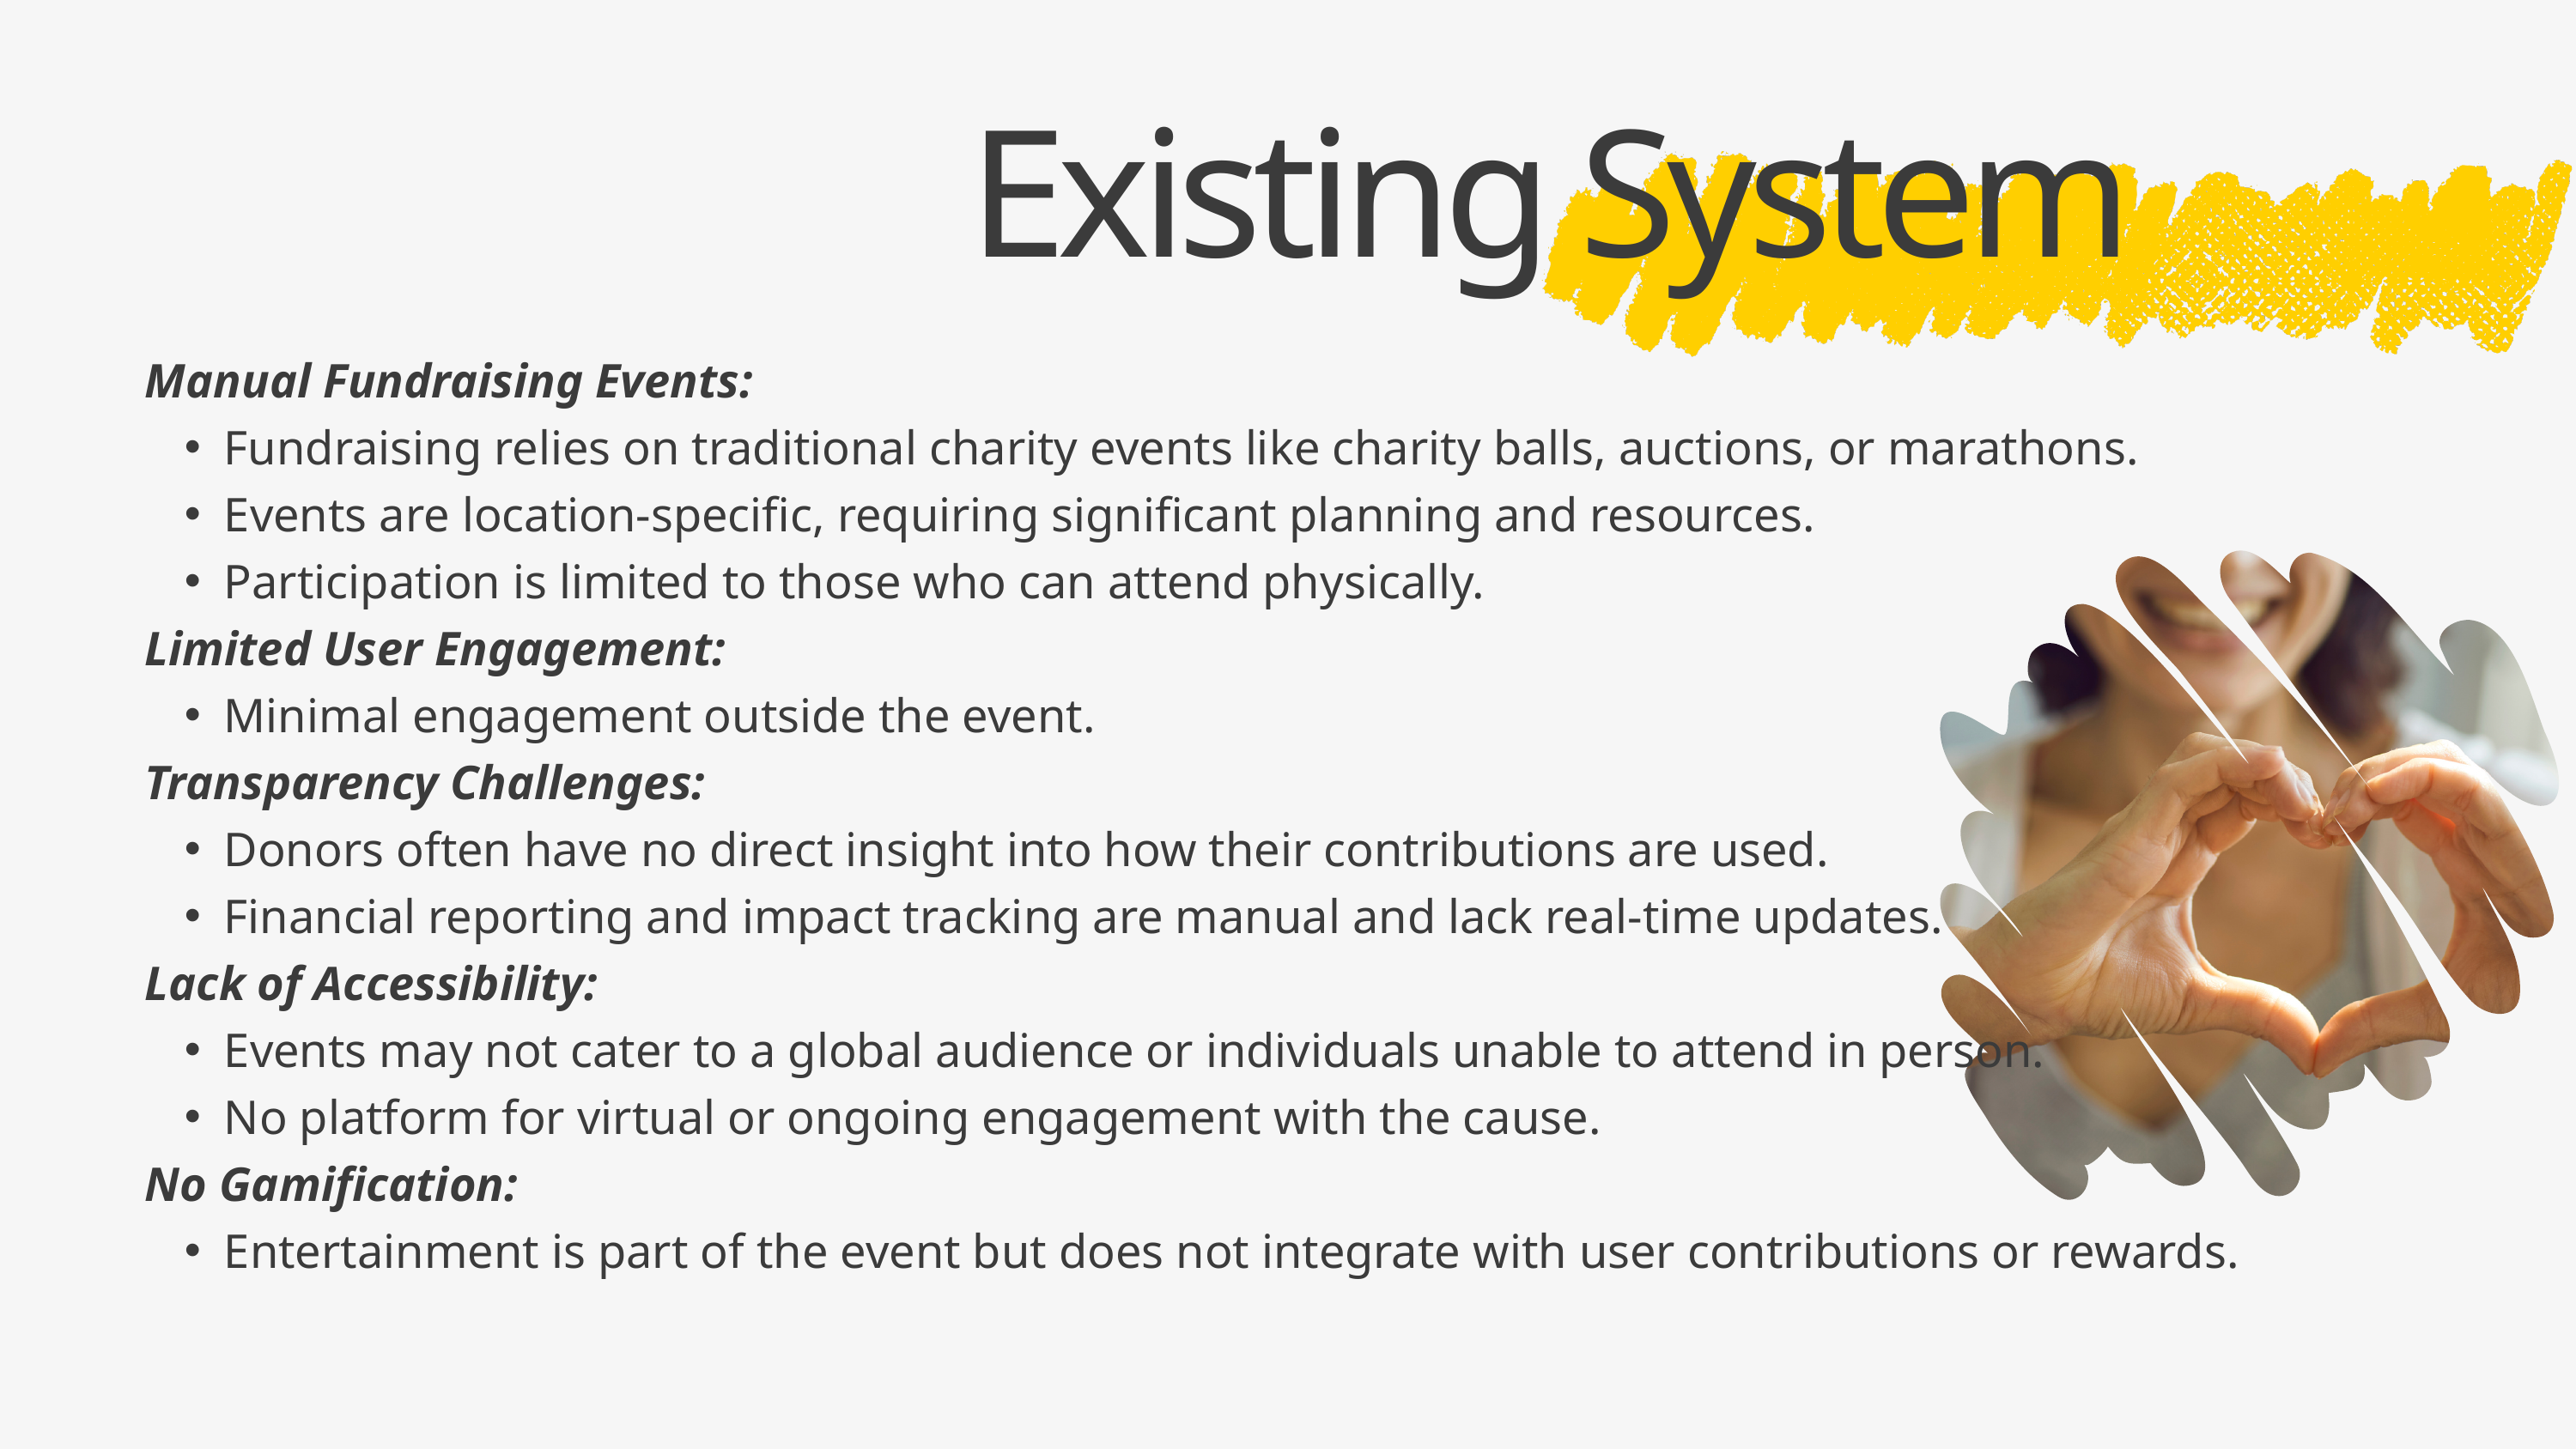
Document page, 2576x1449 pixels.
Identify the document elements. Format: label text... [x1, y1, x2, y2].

text_box Existing System [969, 113, 2307, 293]
text_box Manual Fundraising Events: Fundraising relies on traditional charity events like charity balls, auctions, or marathons. Events are location-specific, requiring significant planning and resources. Participation is limited to those who can attend physically. Limited User Engagement: Minimal engagement outside the event. Transparency Challenges: Donors often have no direct insight into how their contributions are used. Financial reporting and impact tracking are manual and lack real-time updates. Lack of Accessibility: Events may not cater to a global audience or individuals unable to attend in person. No platform for virtual or ongoing engagement with the cause. No Gamification: Entertainment is part of the event but does not integrate with user contributions or rewards. [144, 340, 2381, 1345]
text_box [1925, 528, 2576, 1199]
text_box [1541, 150, 2573, 357]
